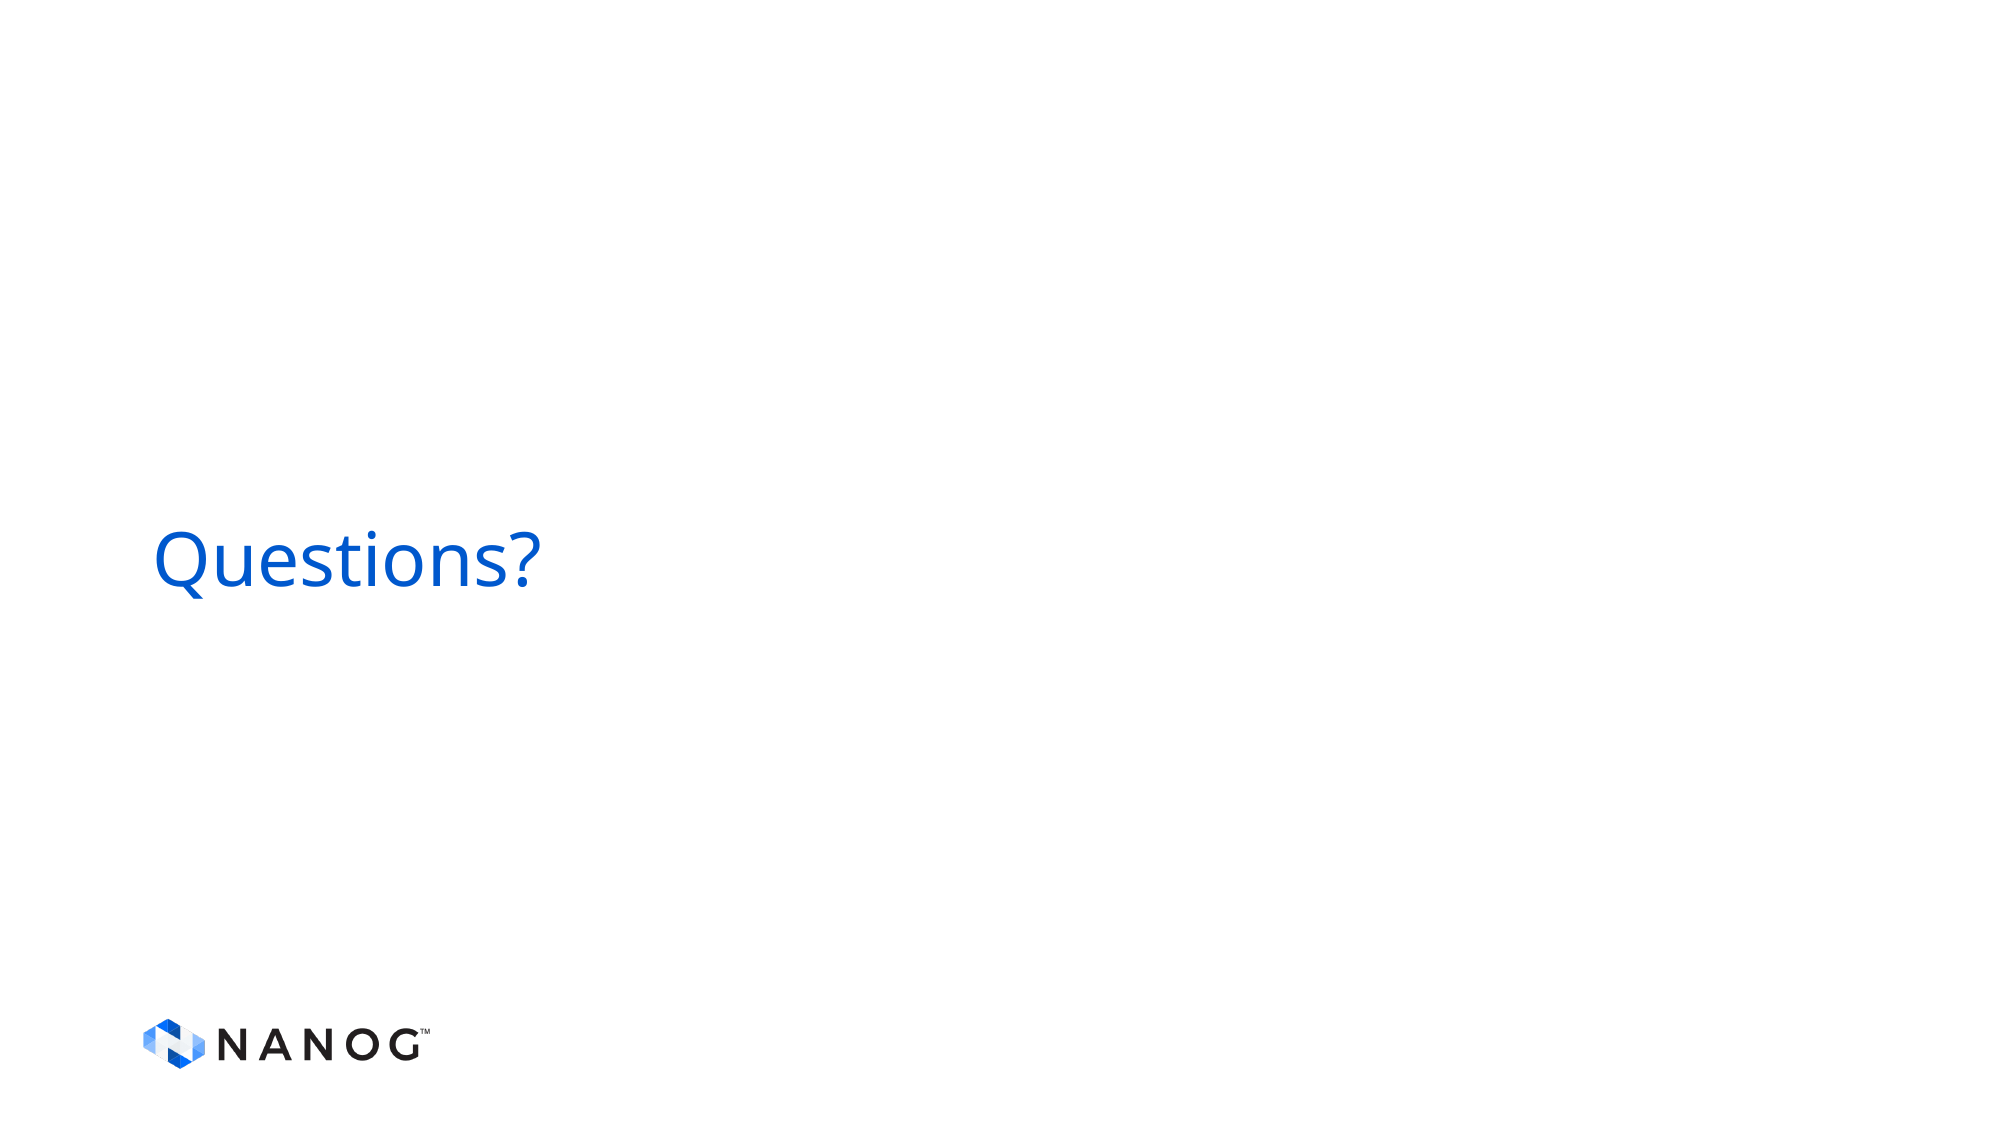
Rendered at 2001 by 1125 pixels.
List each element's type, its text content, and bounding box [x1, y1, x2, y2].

picture [137, 1013, 434, 1074]
title Questions? [137, 453, 1863, 672]
